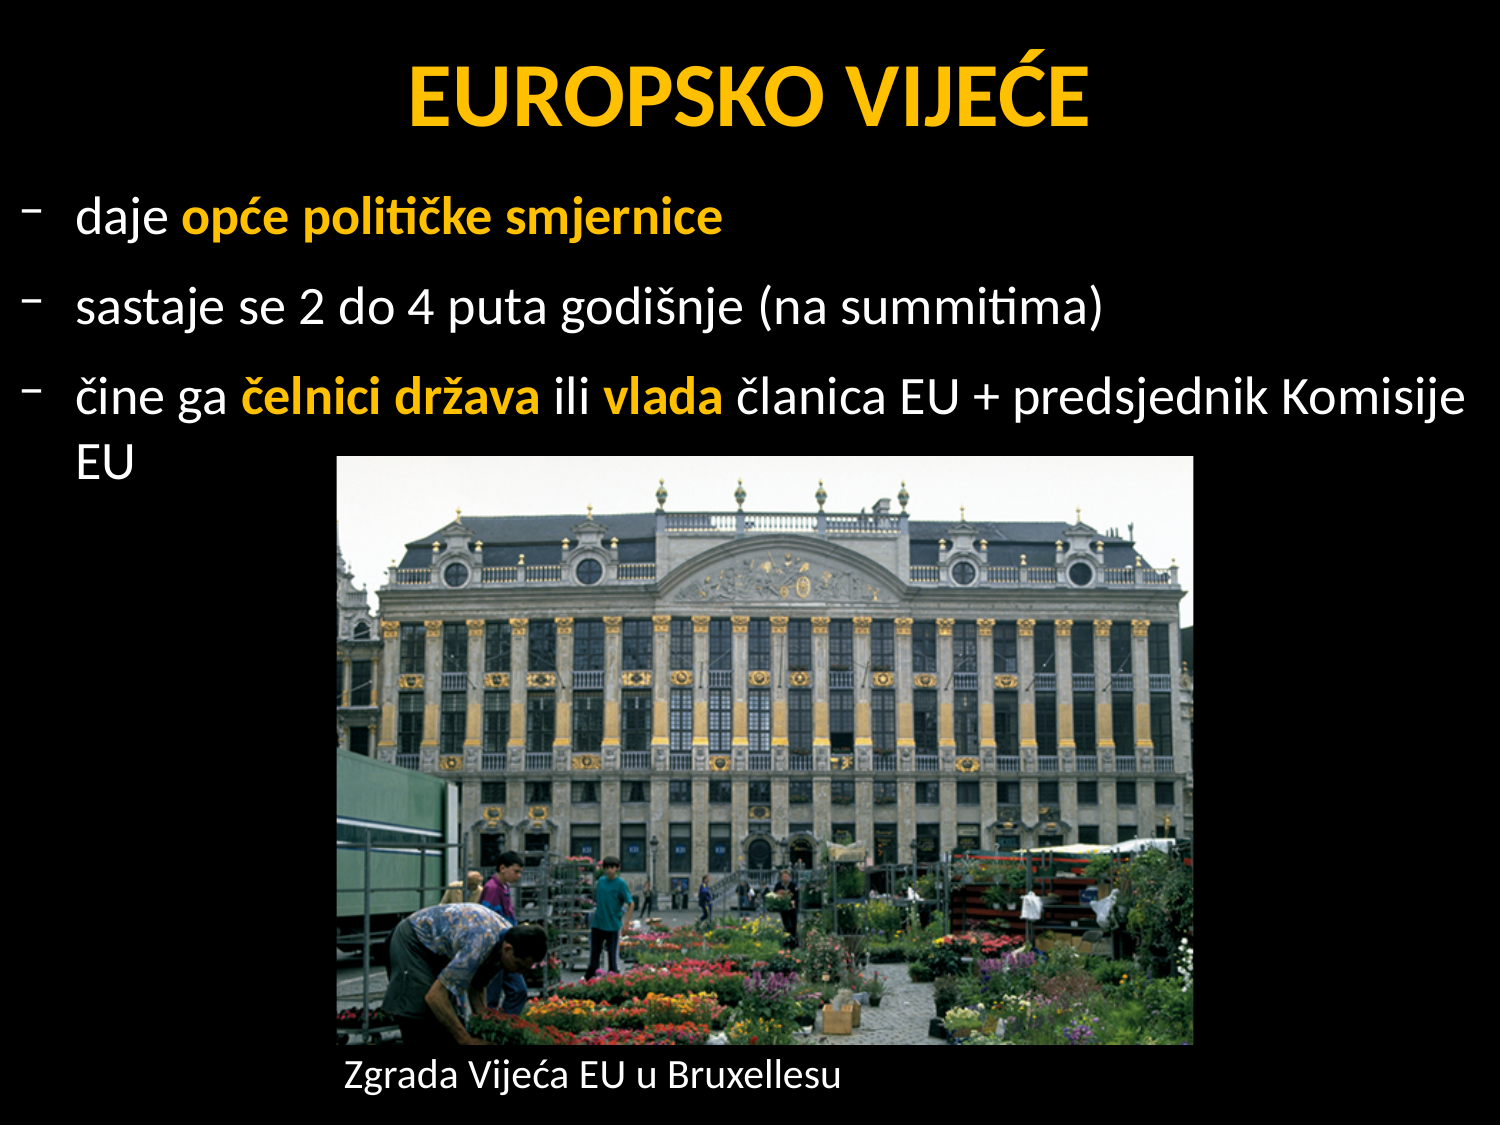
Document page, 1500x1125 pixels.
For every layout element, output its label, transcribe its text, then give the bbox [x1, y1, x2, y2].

title EUROPSKO VIJEĆE [0, 0, 1500, 183]
picture [336, 455, 1194, 1046]
text_box Zgrada Vijeća EU u Bruxellesu [329, 1039, 858, 1104]
list daje opće političke smjernice sastaje se 2 do 4 puta godišnje (na summitima) čine ga čelnici država ili vlada članica EU + predsjednik Komisije EU [3, 172, 1500, 504]
